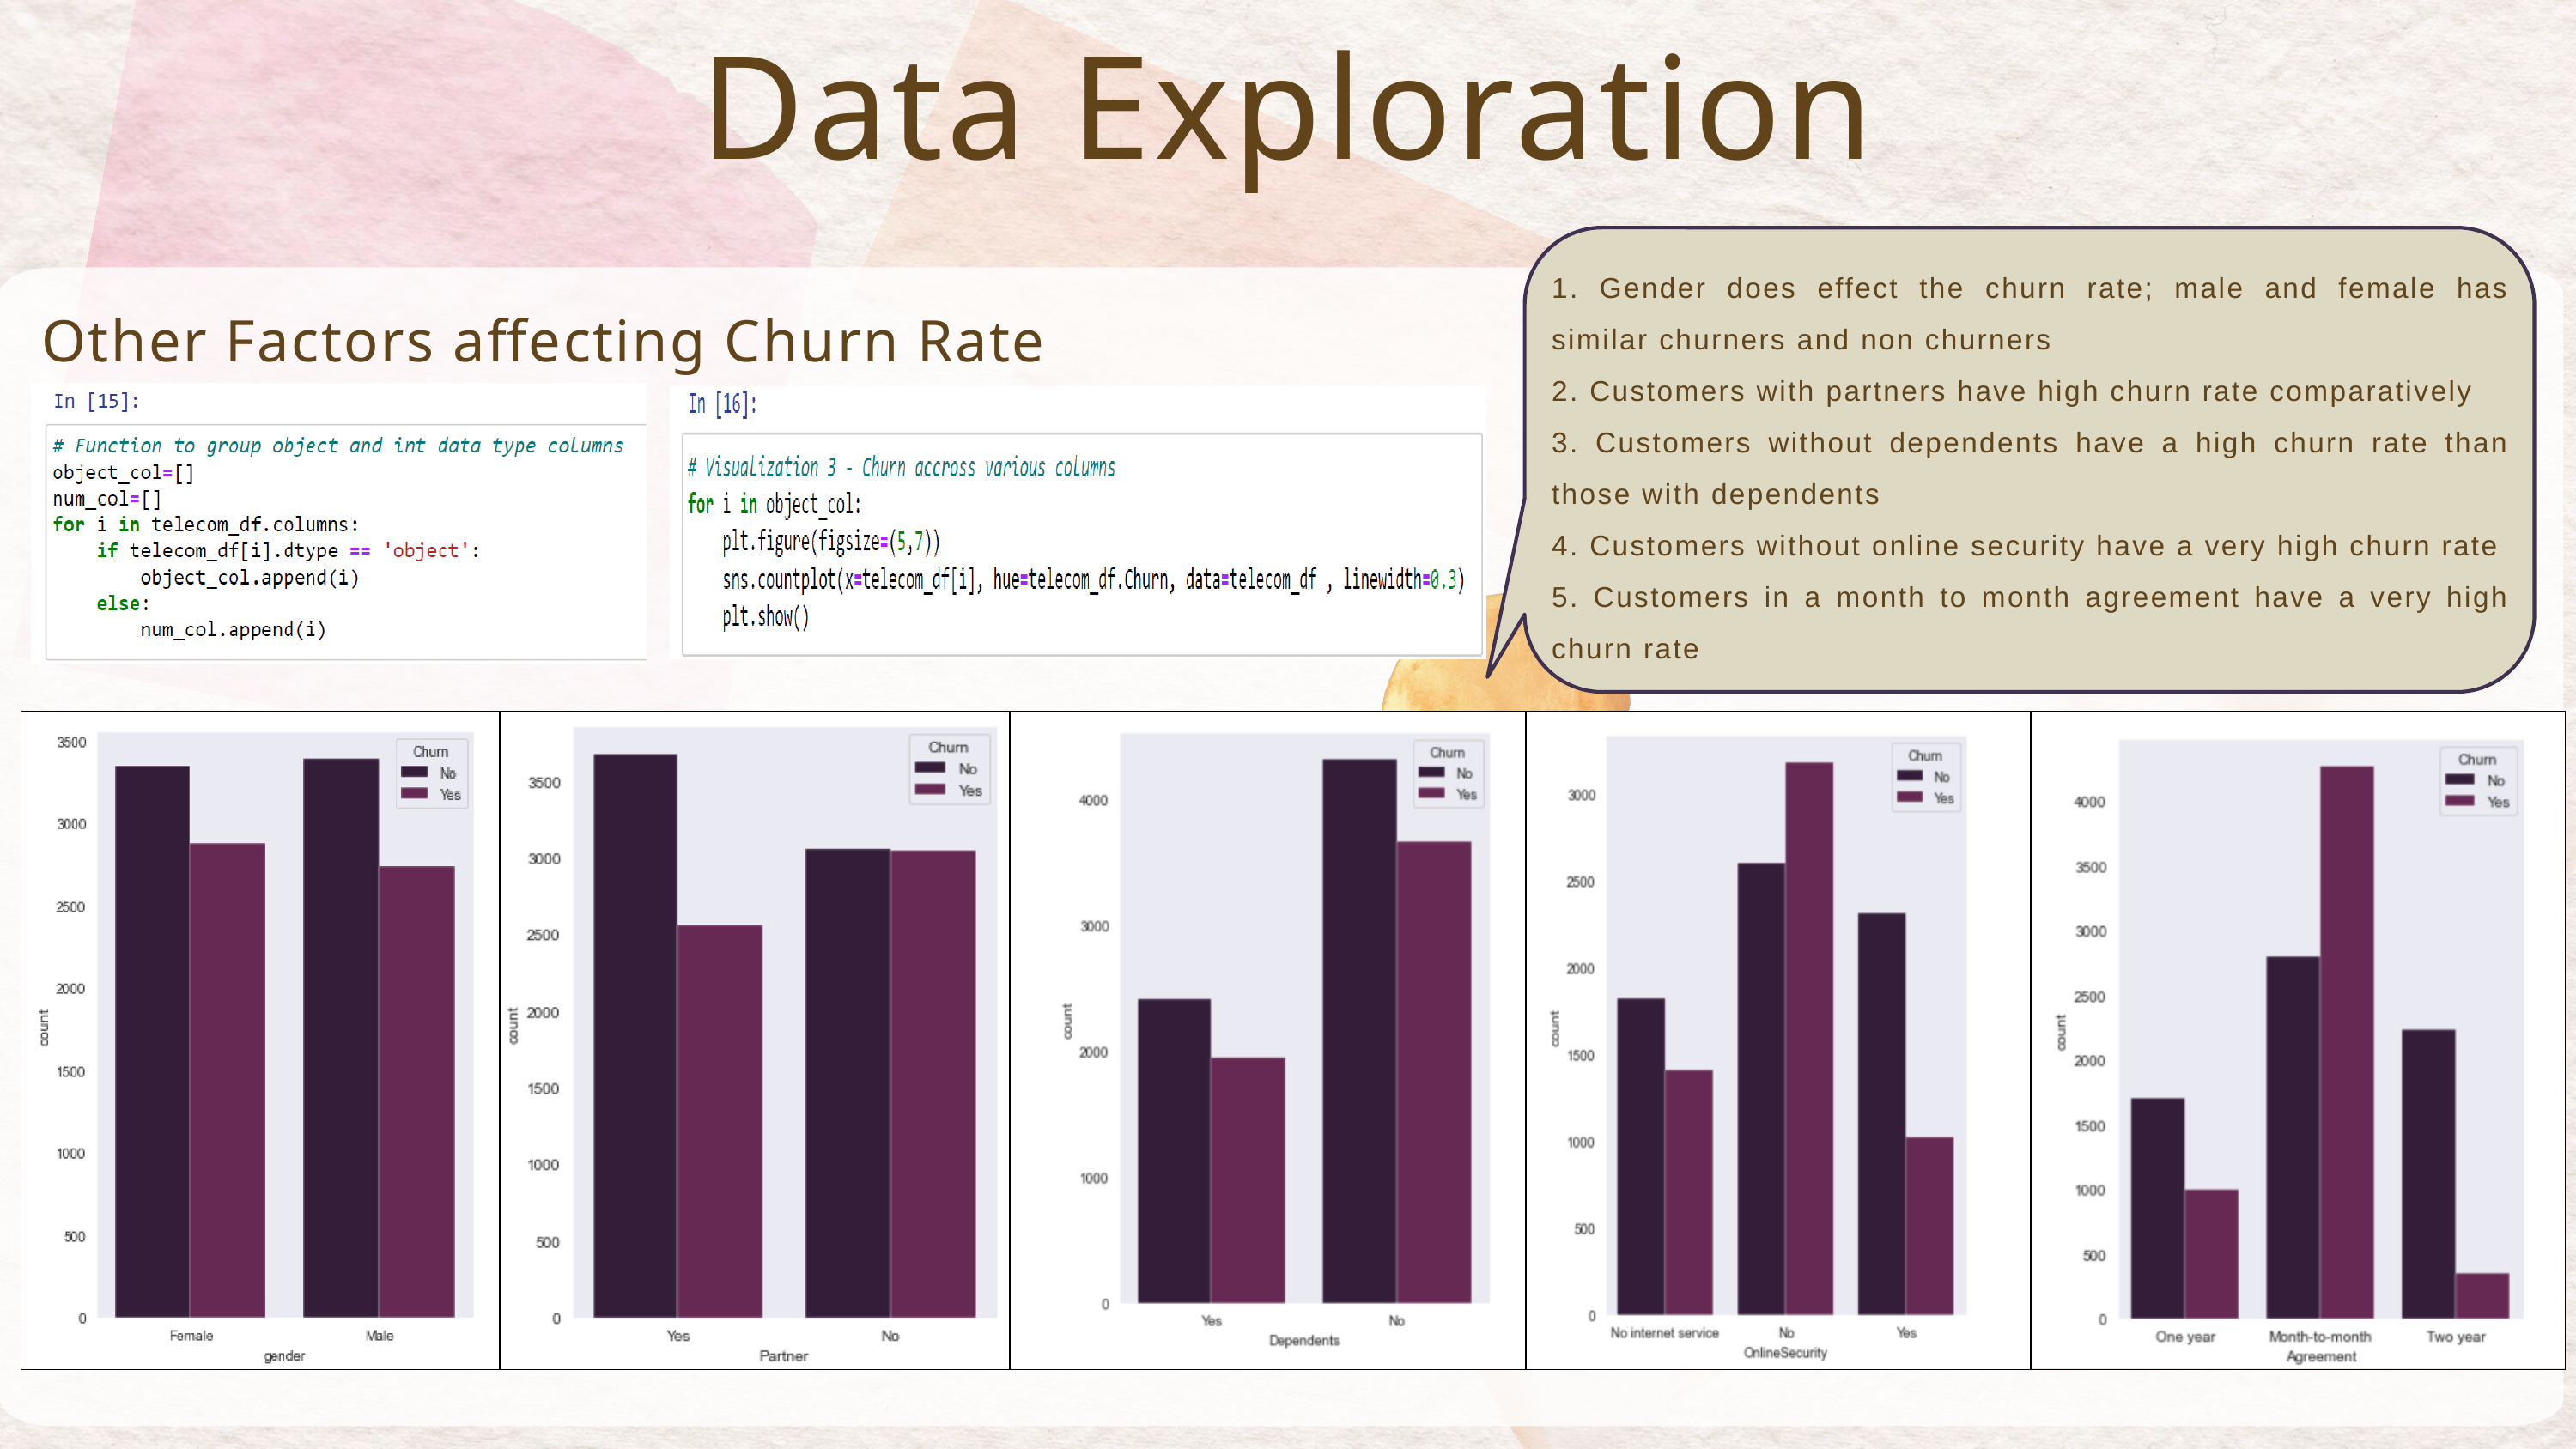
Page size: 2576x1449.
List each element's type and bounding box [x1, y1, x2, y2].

picture [0, 0, 2576, 1449]
picture [31, 382, 647, 664]
text_box [0, 267, 2564, 1427]
